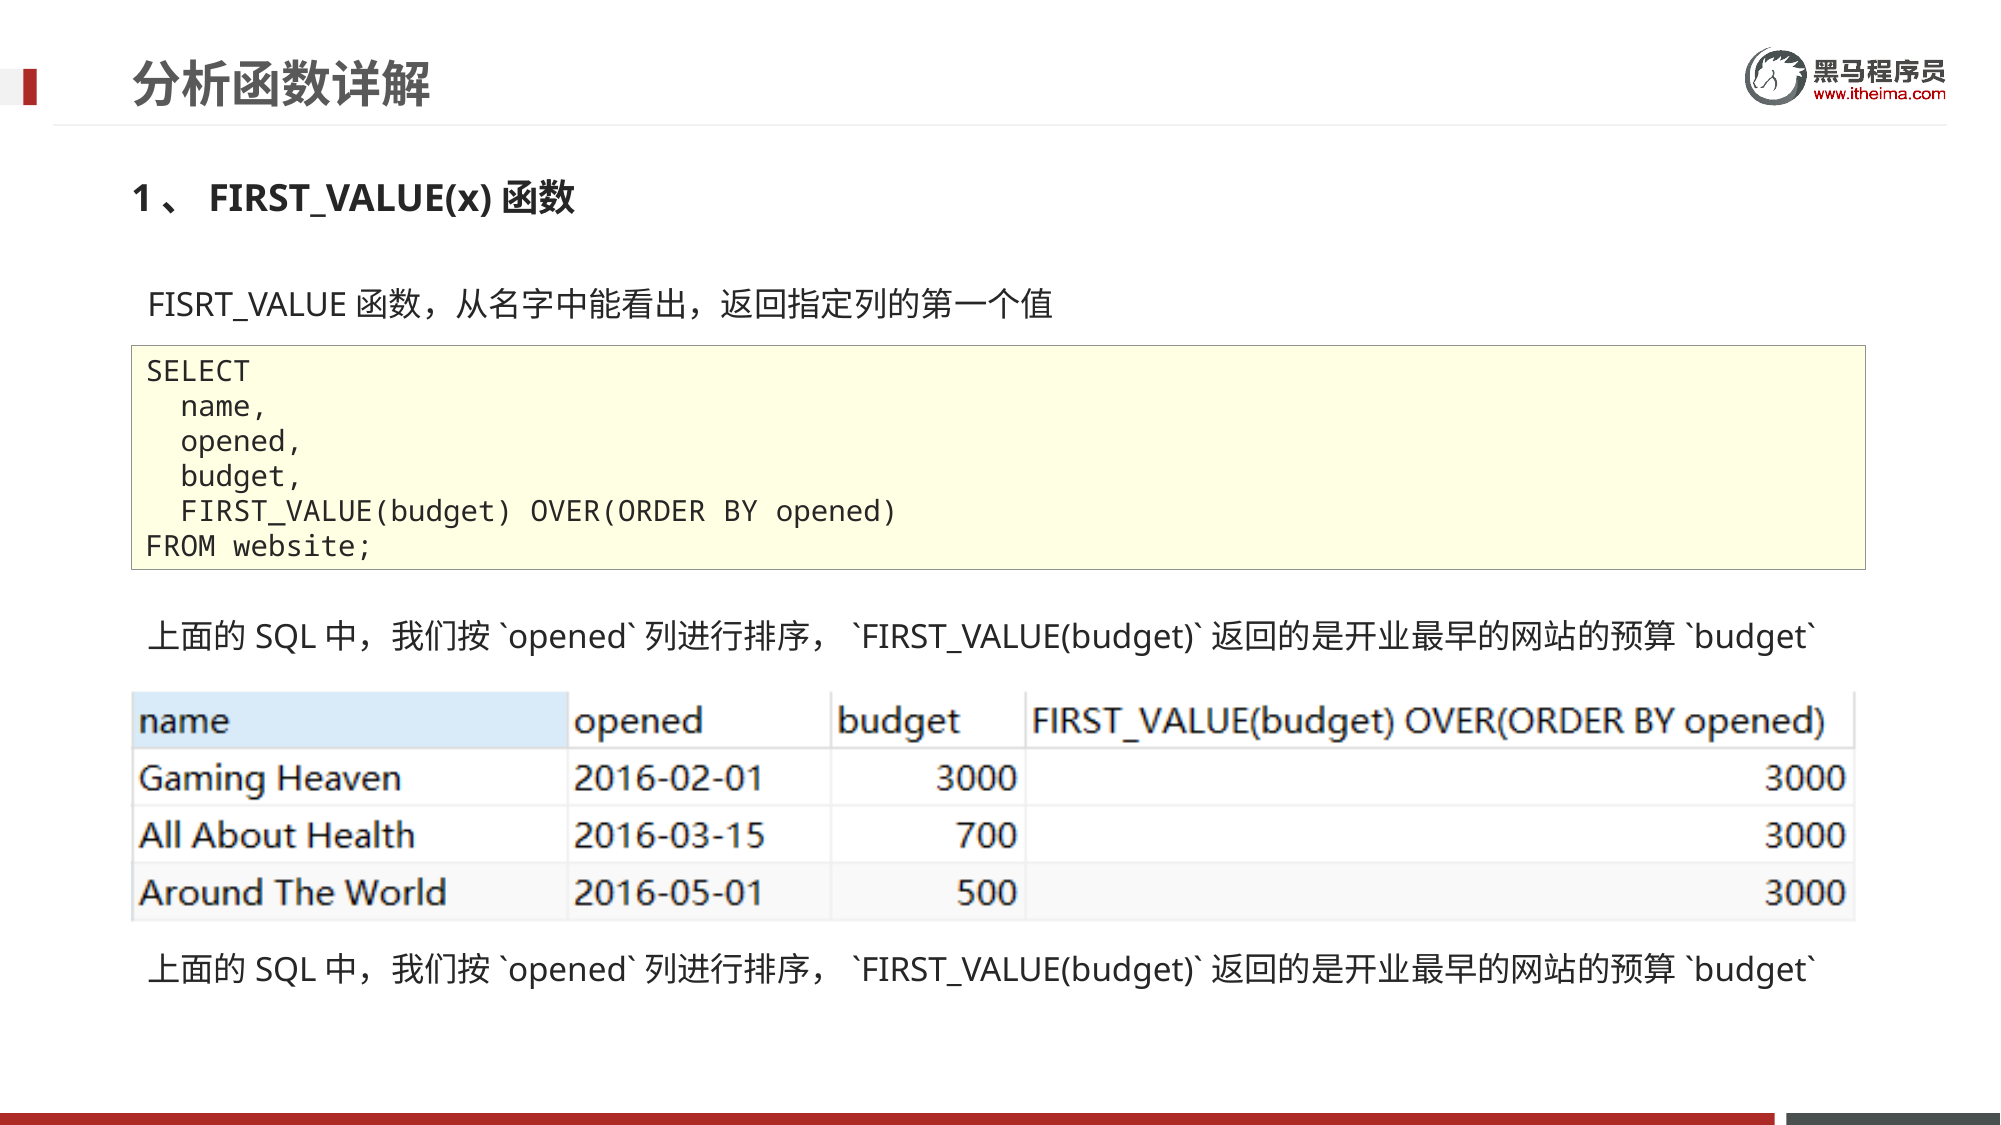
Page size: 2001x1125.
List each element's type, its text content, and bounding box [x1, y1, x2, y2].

title 分析函数详解 [116, 40, 1556, 125]
text_box SELECT name, opened, budget, FIRST_VALUE(budget) OVER(ORDER BY opened) FROM website; [130, 344, 1866, 570]
list FISRT_VALUE函数，从名字中能看出，返回指定列的第一个值 上面的SQL中，我们按`opened`列进行排序，`FIRST_VALUE(budget)`返回的是开业最早的网站的预算`budget` 上面的SQL中，我们按`opened`列进行排序，`FIRST_VALUE(budget)`返回的是开业最早的网站的预算`budget` [132, 255, 1885, 1085]
list 1、FIRST_VALUE(x)函数 [116, 154, 1880, 239]
picture [1744, 46, 1946, 106]
picture [130, 686, 1863, 931]
